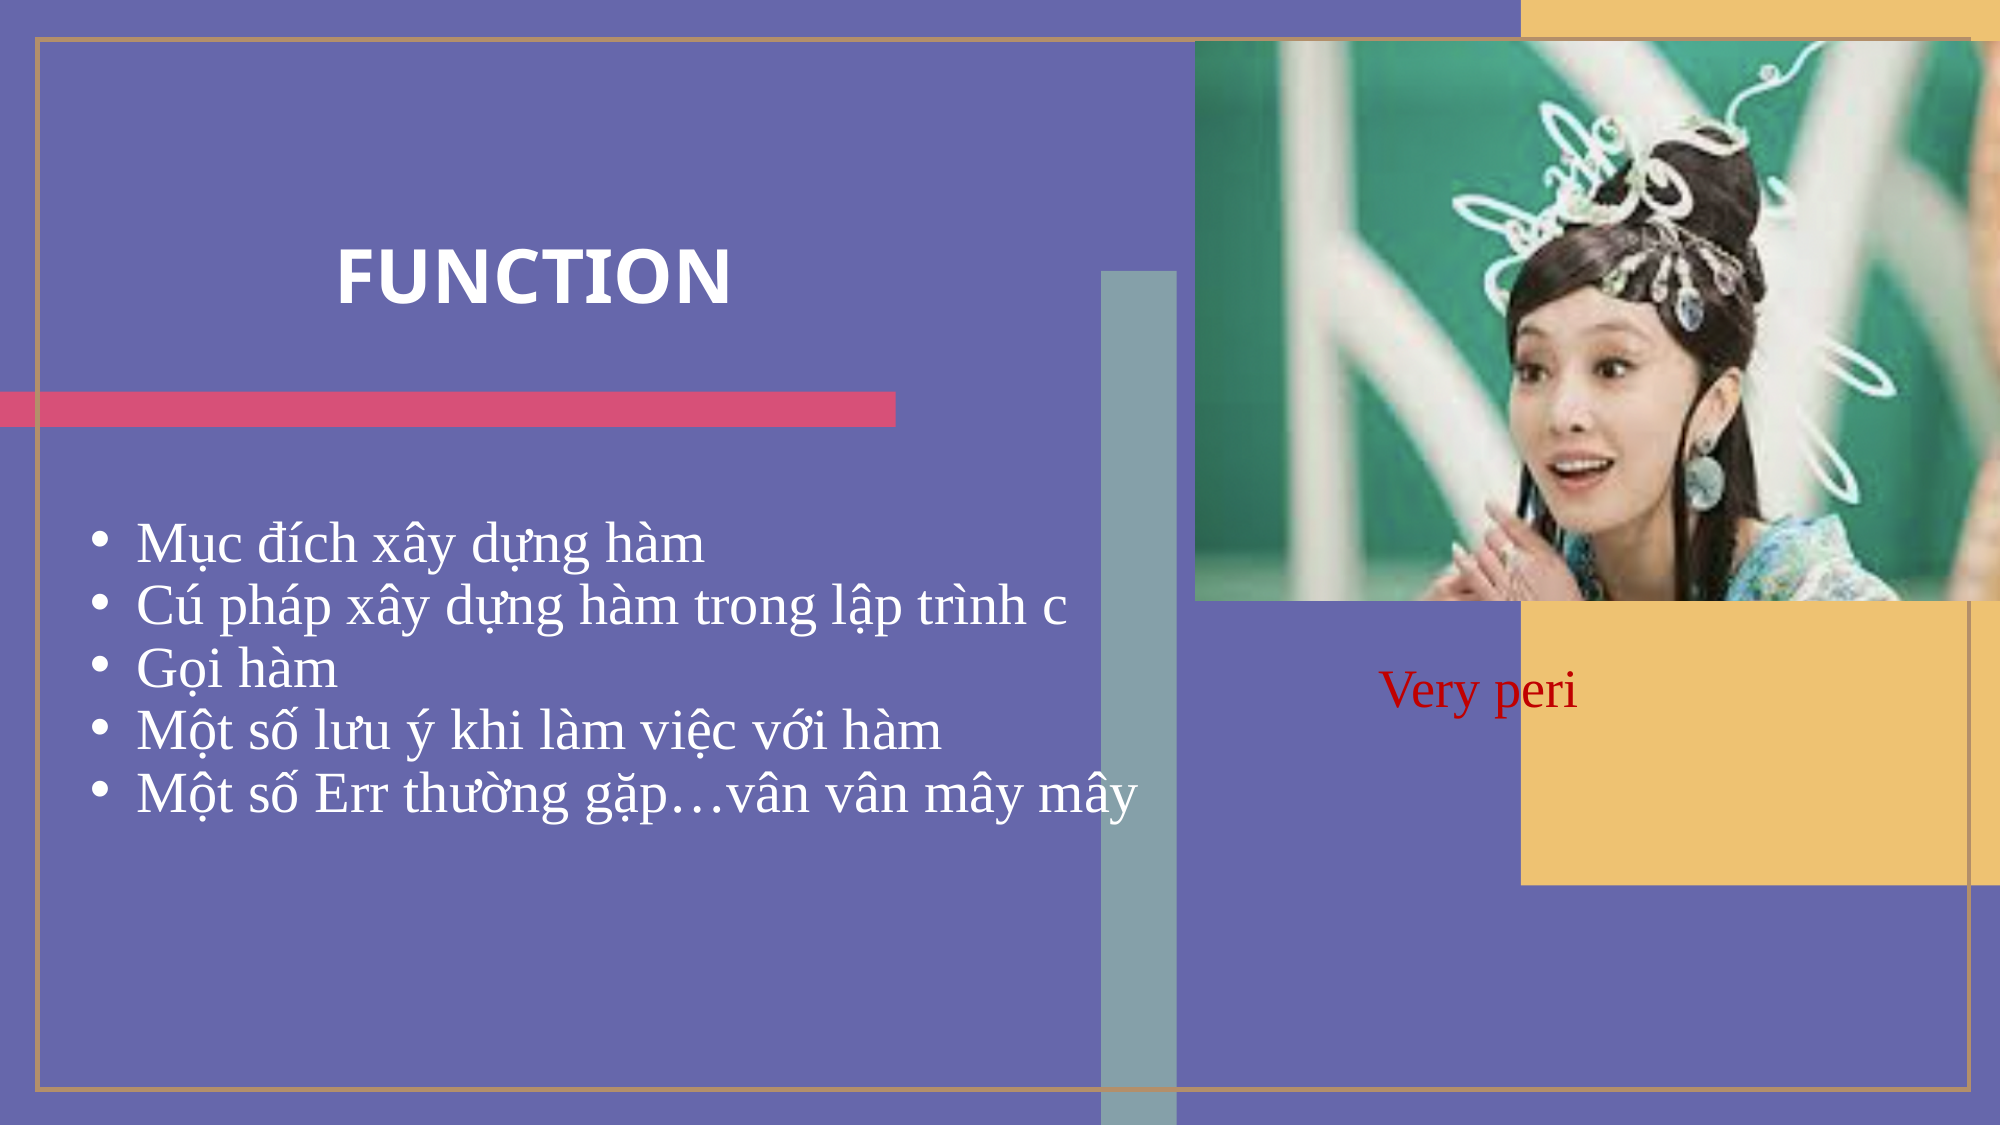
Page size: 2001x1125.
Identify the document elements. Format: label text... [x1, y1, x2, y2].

picture [1195, 41, 2000, 601]
text_box Very peri [1363, 645, 1594, 726]
title FUNCTION [75, 149, 995, 408]
list Mục đích xây dựng hàm Cú pháp xây dựng hàm trong lập trình c Gọi hàm Một số lưu ý khi làm việc với hàm Một số Err thường gặp…vân vân mây mây [75, 503, 1221, 975]
